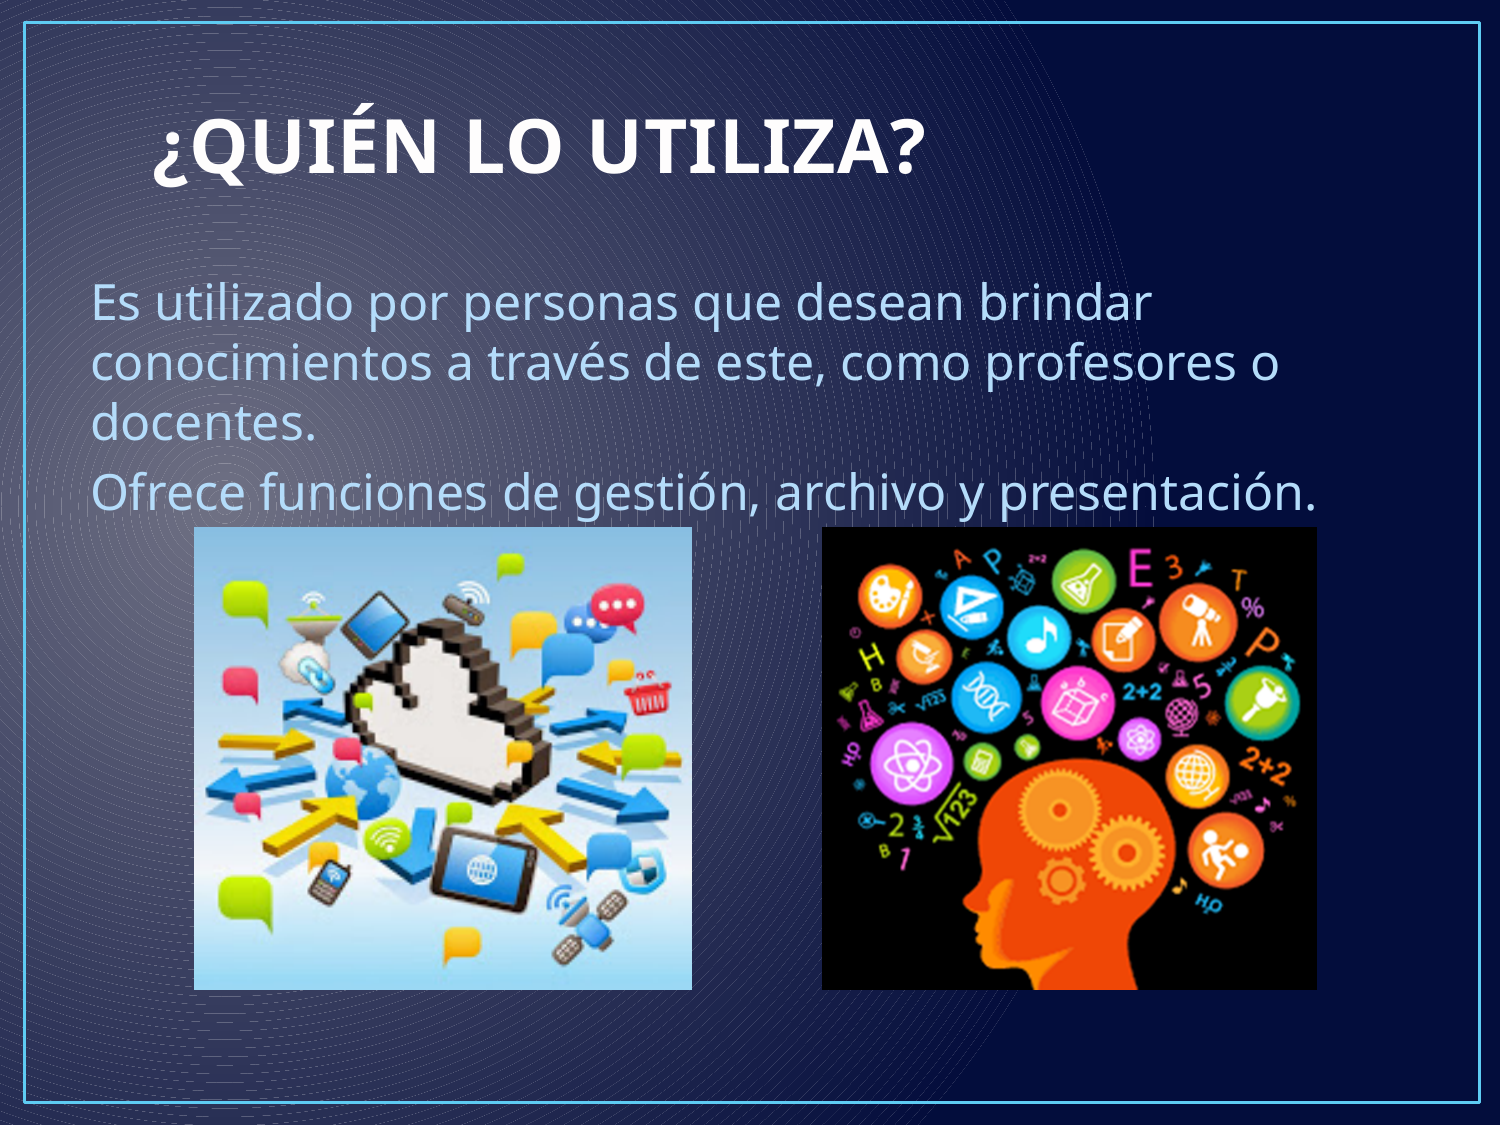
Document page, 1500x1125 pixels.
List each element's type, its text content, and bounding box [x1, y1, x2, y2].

title [75, 45, 1425, 233]
picture [822, 527, 1318, 990]
list Es utilizado por personas que desean brindar conocimientos a través de este, como profesores o docentes. Ofrece funciones de gestión, archivo y presentación. [75, 262, 1425, 1005]
picture [194, 527, 692, 990]
text_box ¿QUIÉN LO UTILIZA? [137, 59, 1317, 197]
